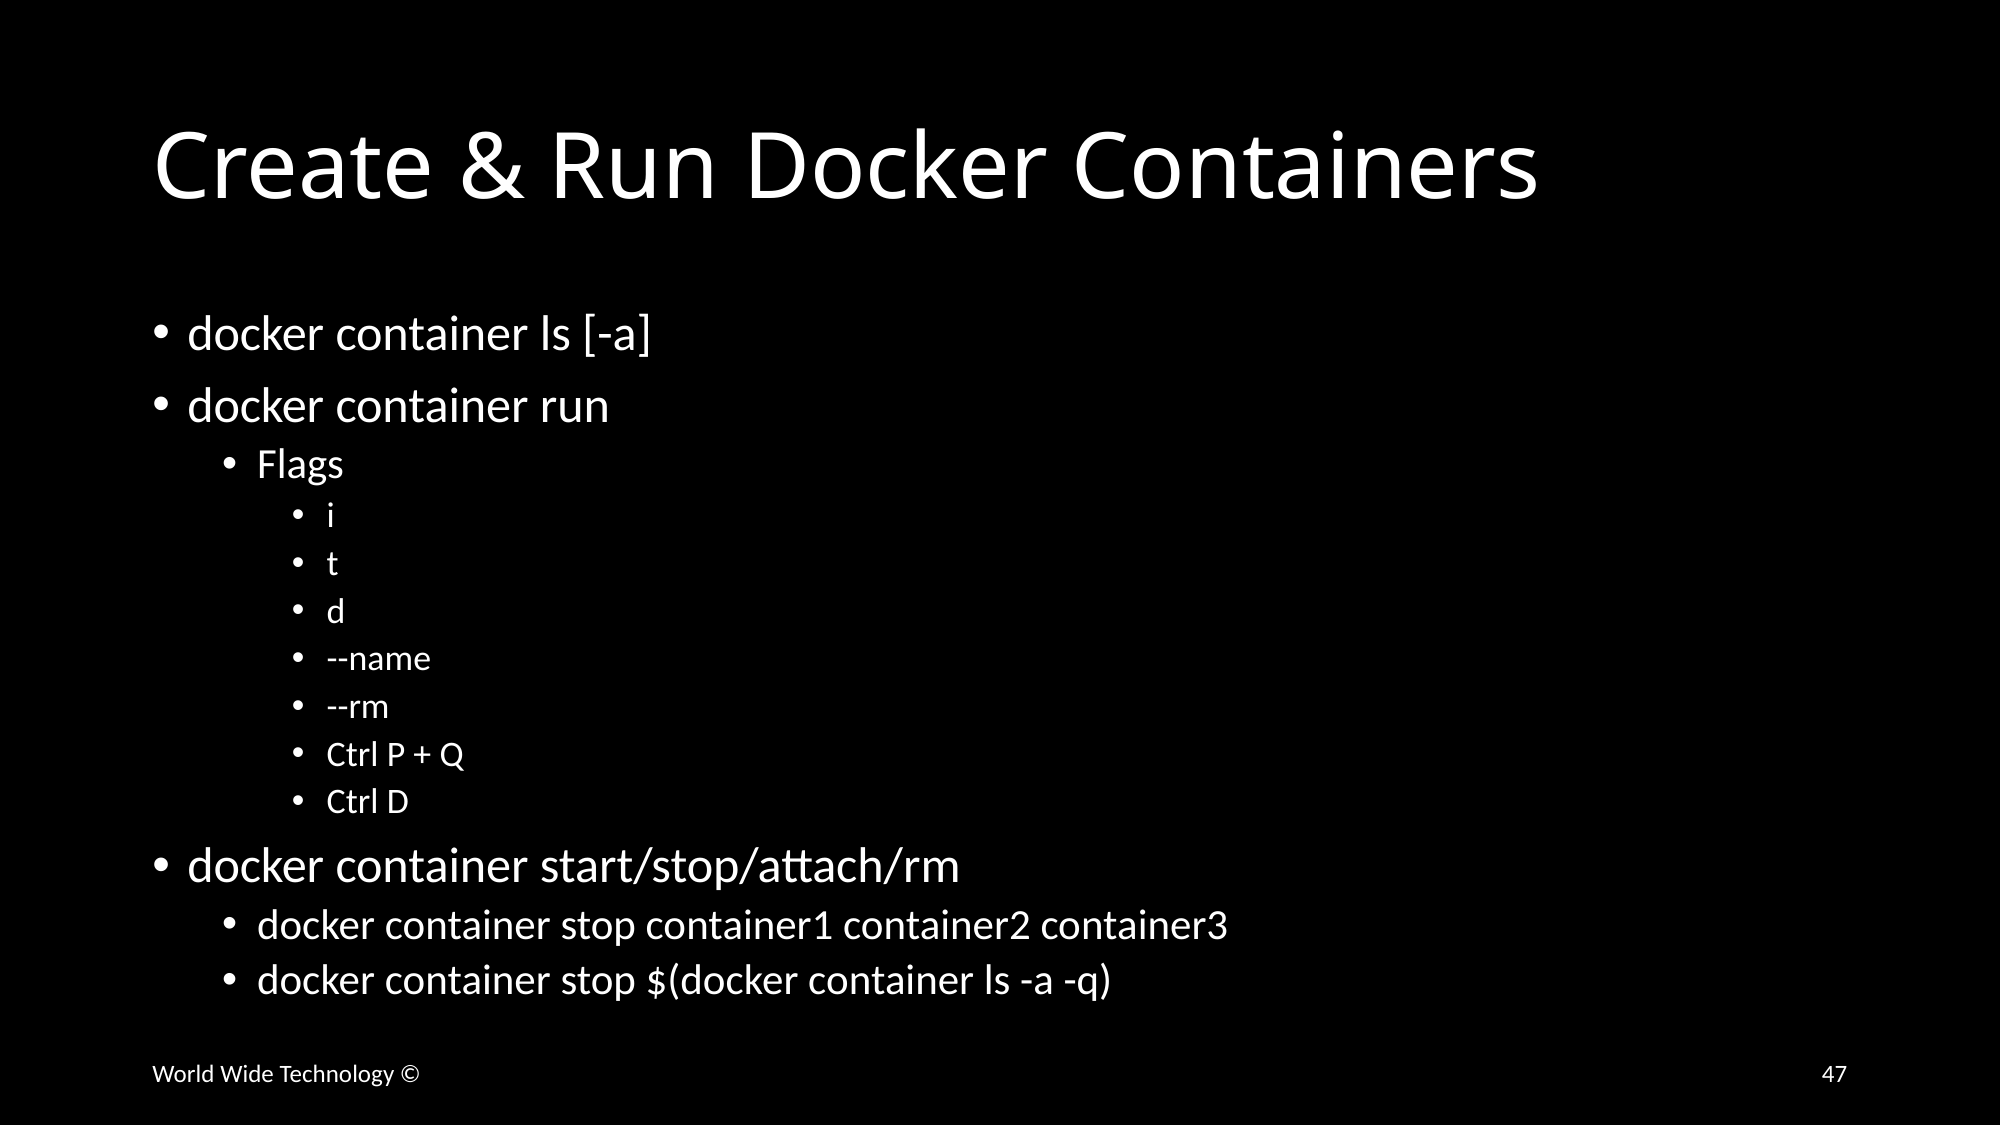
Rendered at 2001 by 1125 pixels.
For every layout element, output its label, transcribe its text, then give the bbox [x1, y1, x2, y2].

title Create & Run Docker Containers [137, 59, 1863, 278]
list docker container ls [-a] docker container run Flags i t d --name --rm Ctrl P + Q Ctrl D docker container start/stop/attach/rm docker container stop container1 container2 container3 docker container stop $(docker container ls -a -q) [137, 299, 1863, 1014]
slide_number World Wide Technology © [137, 1042, 588, 1103]
slide_number 47 [1412, 1042, 1863, 1103]
